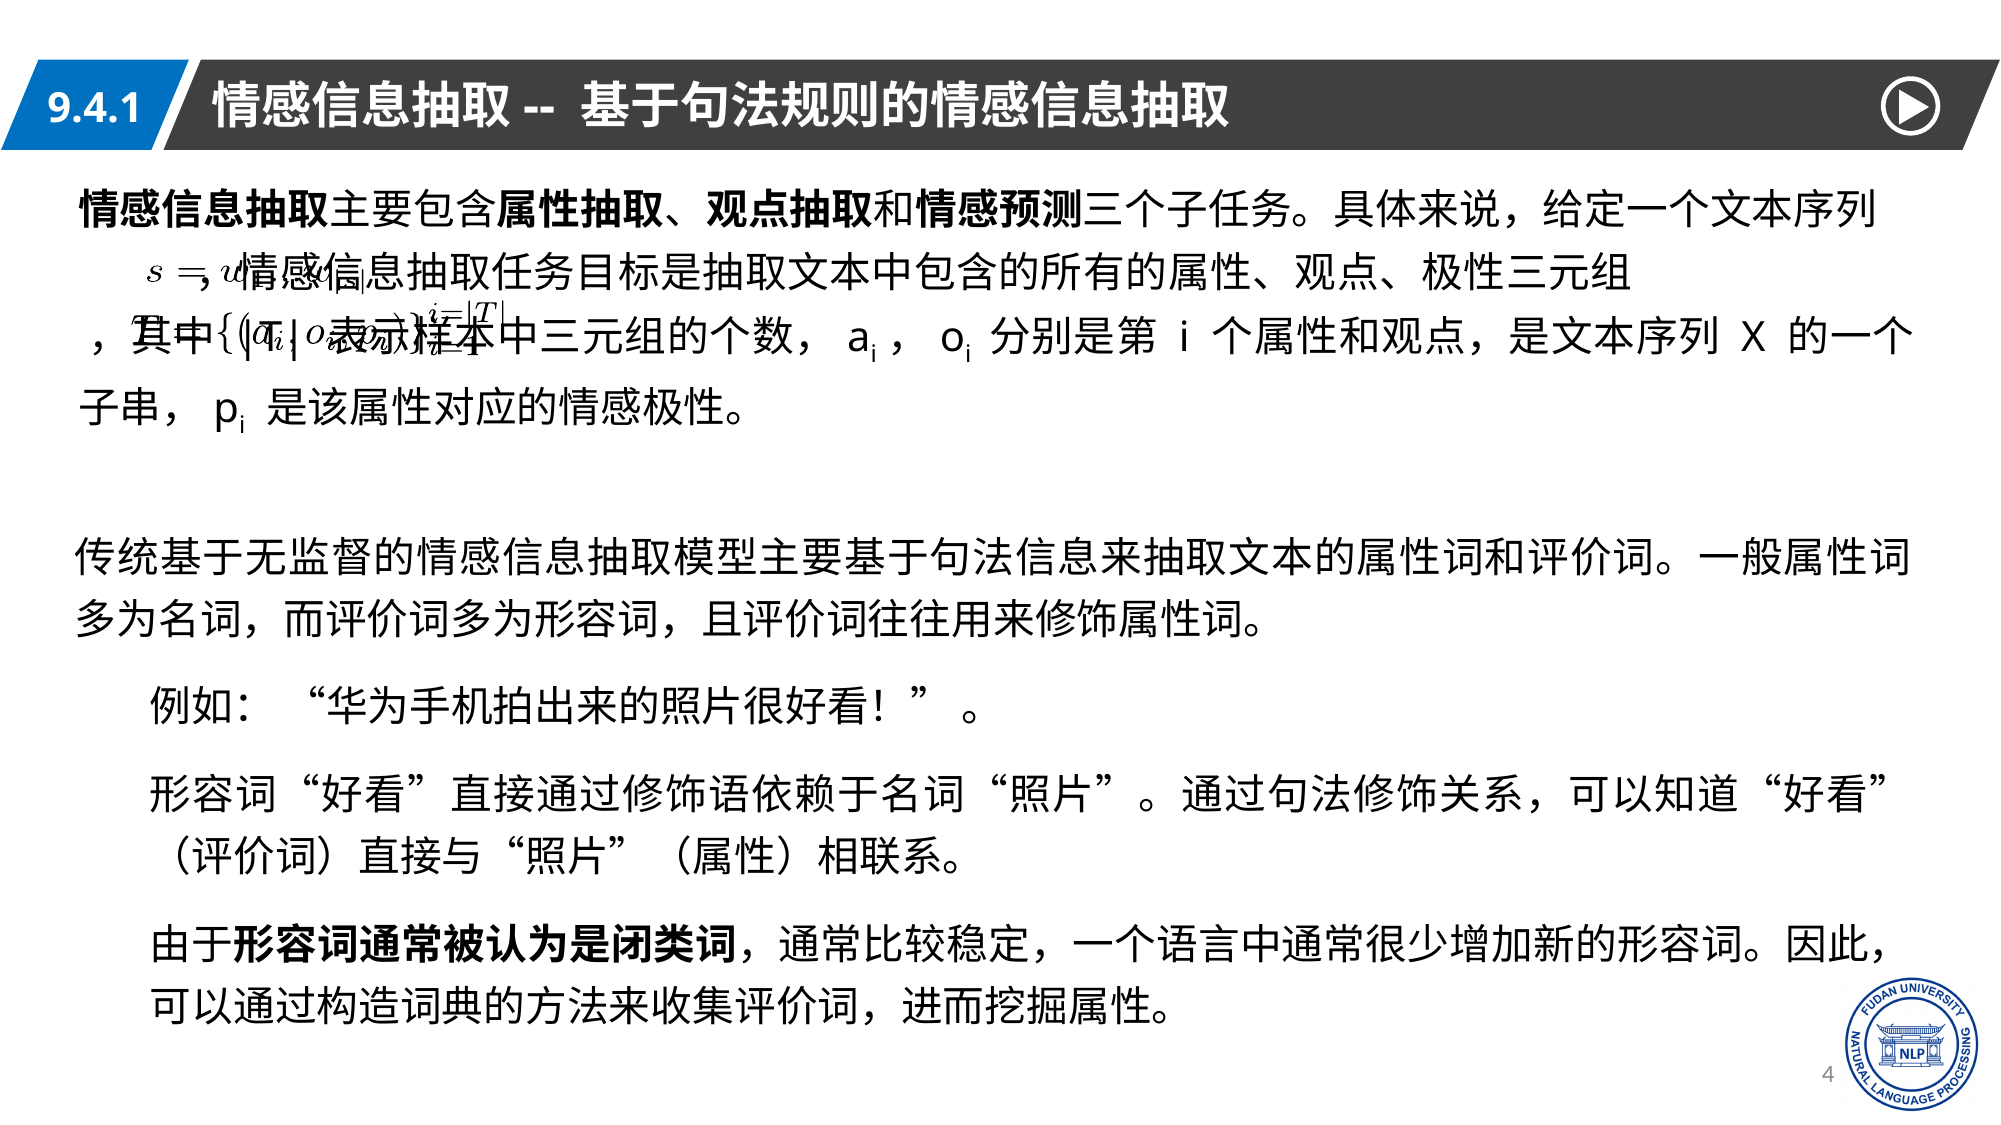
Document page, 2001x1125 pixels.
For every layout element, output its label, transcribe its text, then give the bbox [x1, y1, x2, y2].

text_box [1, 89, 157, 150]
text_box [32, 59, 189, 120]
text_box 传统基于无监督的情感信息抽取模型主要基于句法信息来抽取文本的属性词和评价词。一般属性词多为名词，而评价词多为形容词，且评价词往往用来修饰属性词。 例如： “华为手机拍出来的照片很好看！” 。 形容词“好看”直接通过修饰语依赖于名词“照片”。通过句法修饰关系，可以知道“好看”（评价词）直接与“照片”（属性）相联系。 由于形容词通常被认为是闭类词，通常比较稳定，一个语言中通常很少增加新的形容词。因此，可以通过构造词典的方法来收集评价词，进而挖掘属性。 [60, 510, 1926, 1038]
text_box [131, 299, 504, 356]
text_box 情感信息抽取主要包含属性抽取、观点抽取和情感预测三个子任务。具体来说，给定一个文本序列 ，情感信息抽取任务目标是抽取文本中包含的所有的属性、观点、极性三元组 ，其中 |T| 表示样本中三元组的个数，ai，oi 分别是第 i 个属性和观点，是文本序列 X 的一个子串，pi 是该属性对应的情感极性。 [63, 163, 1930, 446]
text_box [163, 59, 2000, 150]
text_box 情感信息抽取-- 基于句法规则的情感信息抽取 [196, 66, 1246, 142]
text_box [1883, 78, 1939, 134]
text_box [146, 265, 364, 295]
slide_number 41 [1412, 1042, 1863, 1103]
text_box 9.4.1 [26, 73, 164, 138]
picture [1834, 972, 1985, 1117]
